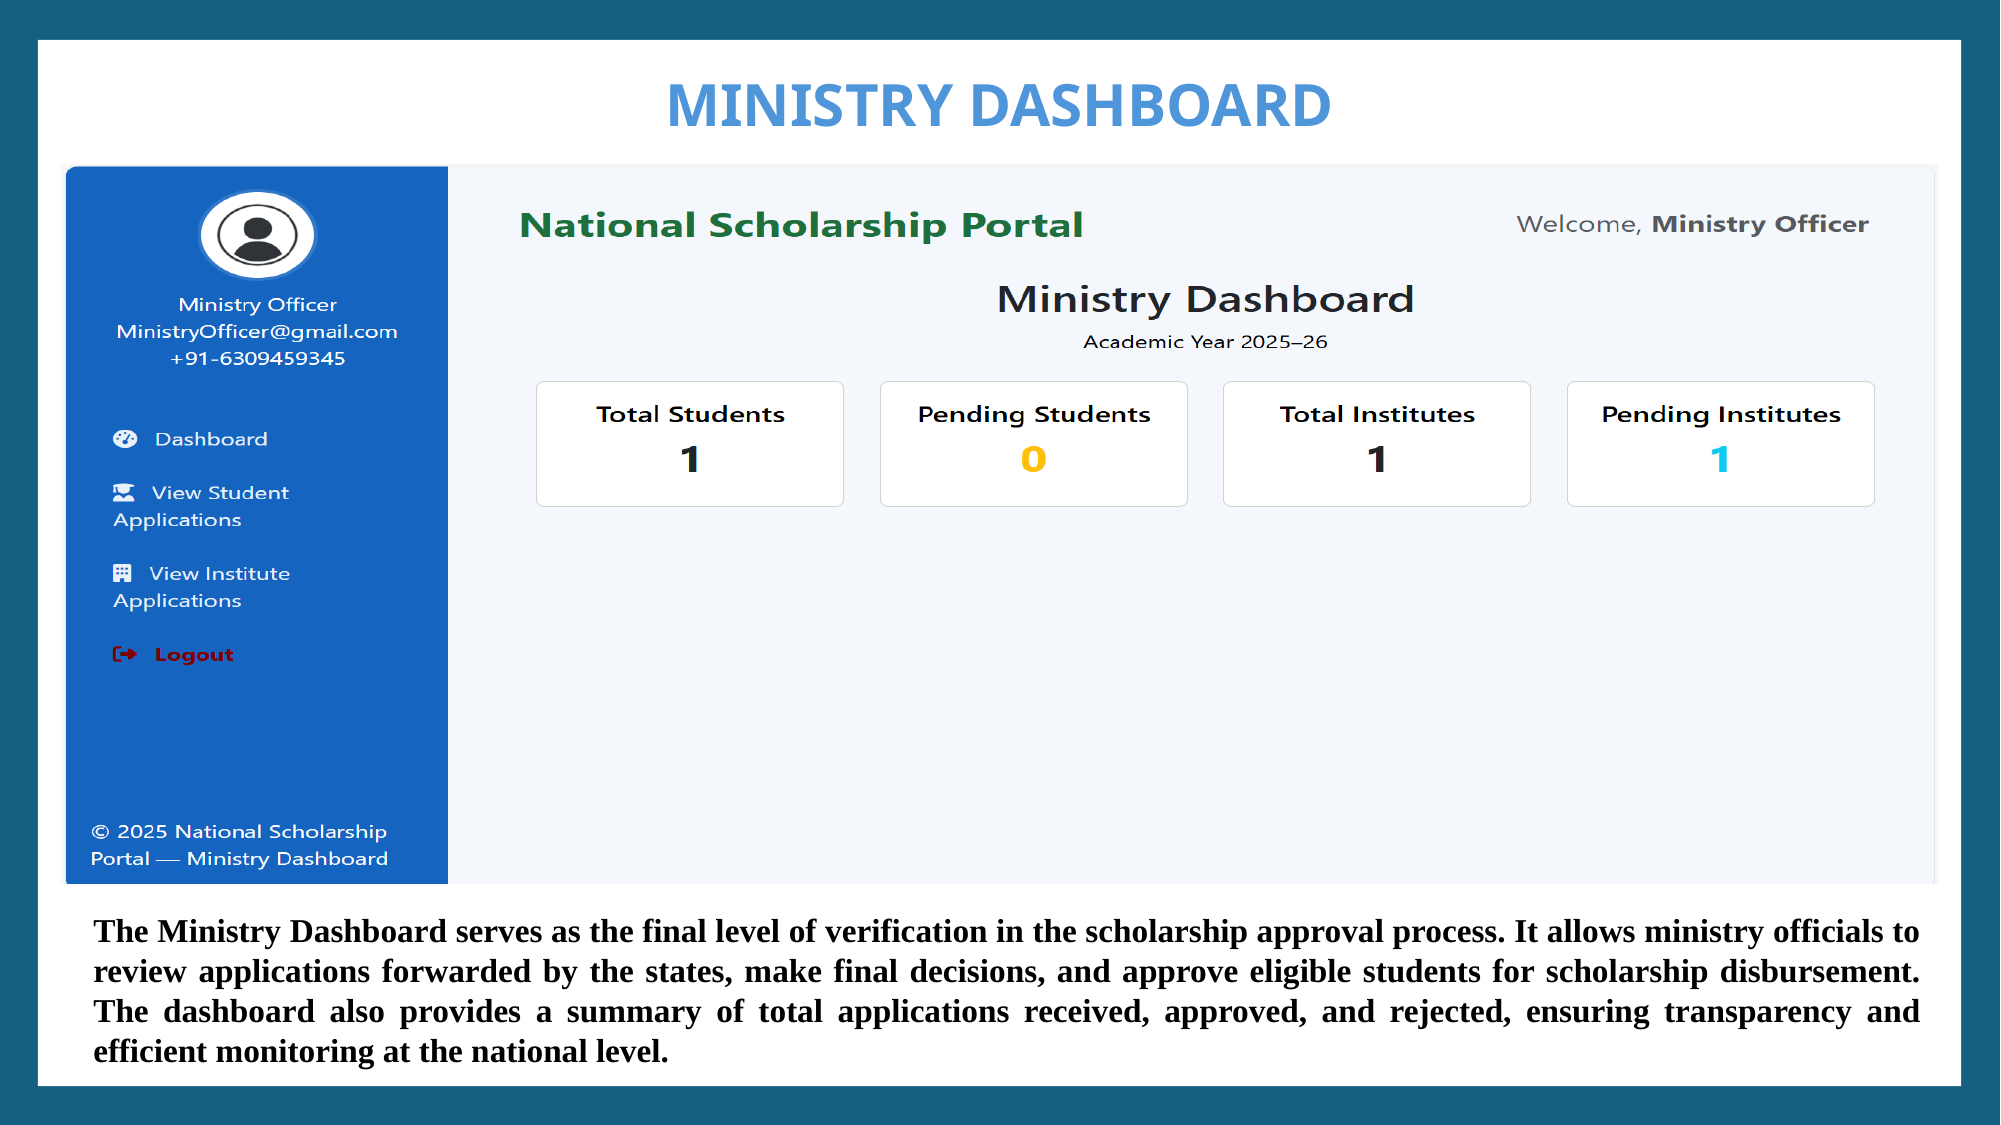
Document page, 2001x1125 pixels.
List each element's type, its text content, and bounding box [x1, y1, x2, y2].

picture [60, 164, 1939, 884]
text_box MINISTRY DASHBOARD [69, 60, 1930, 146]
text_box The Ministry Dashboard serves as the final level of verification in the scholarship approval process. It allows ministry officials to review applications forwarded by the states, make final decisions, and approve eligible students for scholarship disbursement. The dashboard also provides a summary of total applications received, approved, and rejected, ensuring transparency and efficient monitoring at the national level. [78, 902, 1939, 1077]
